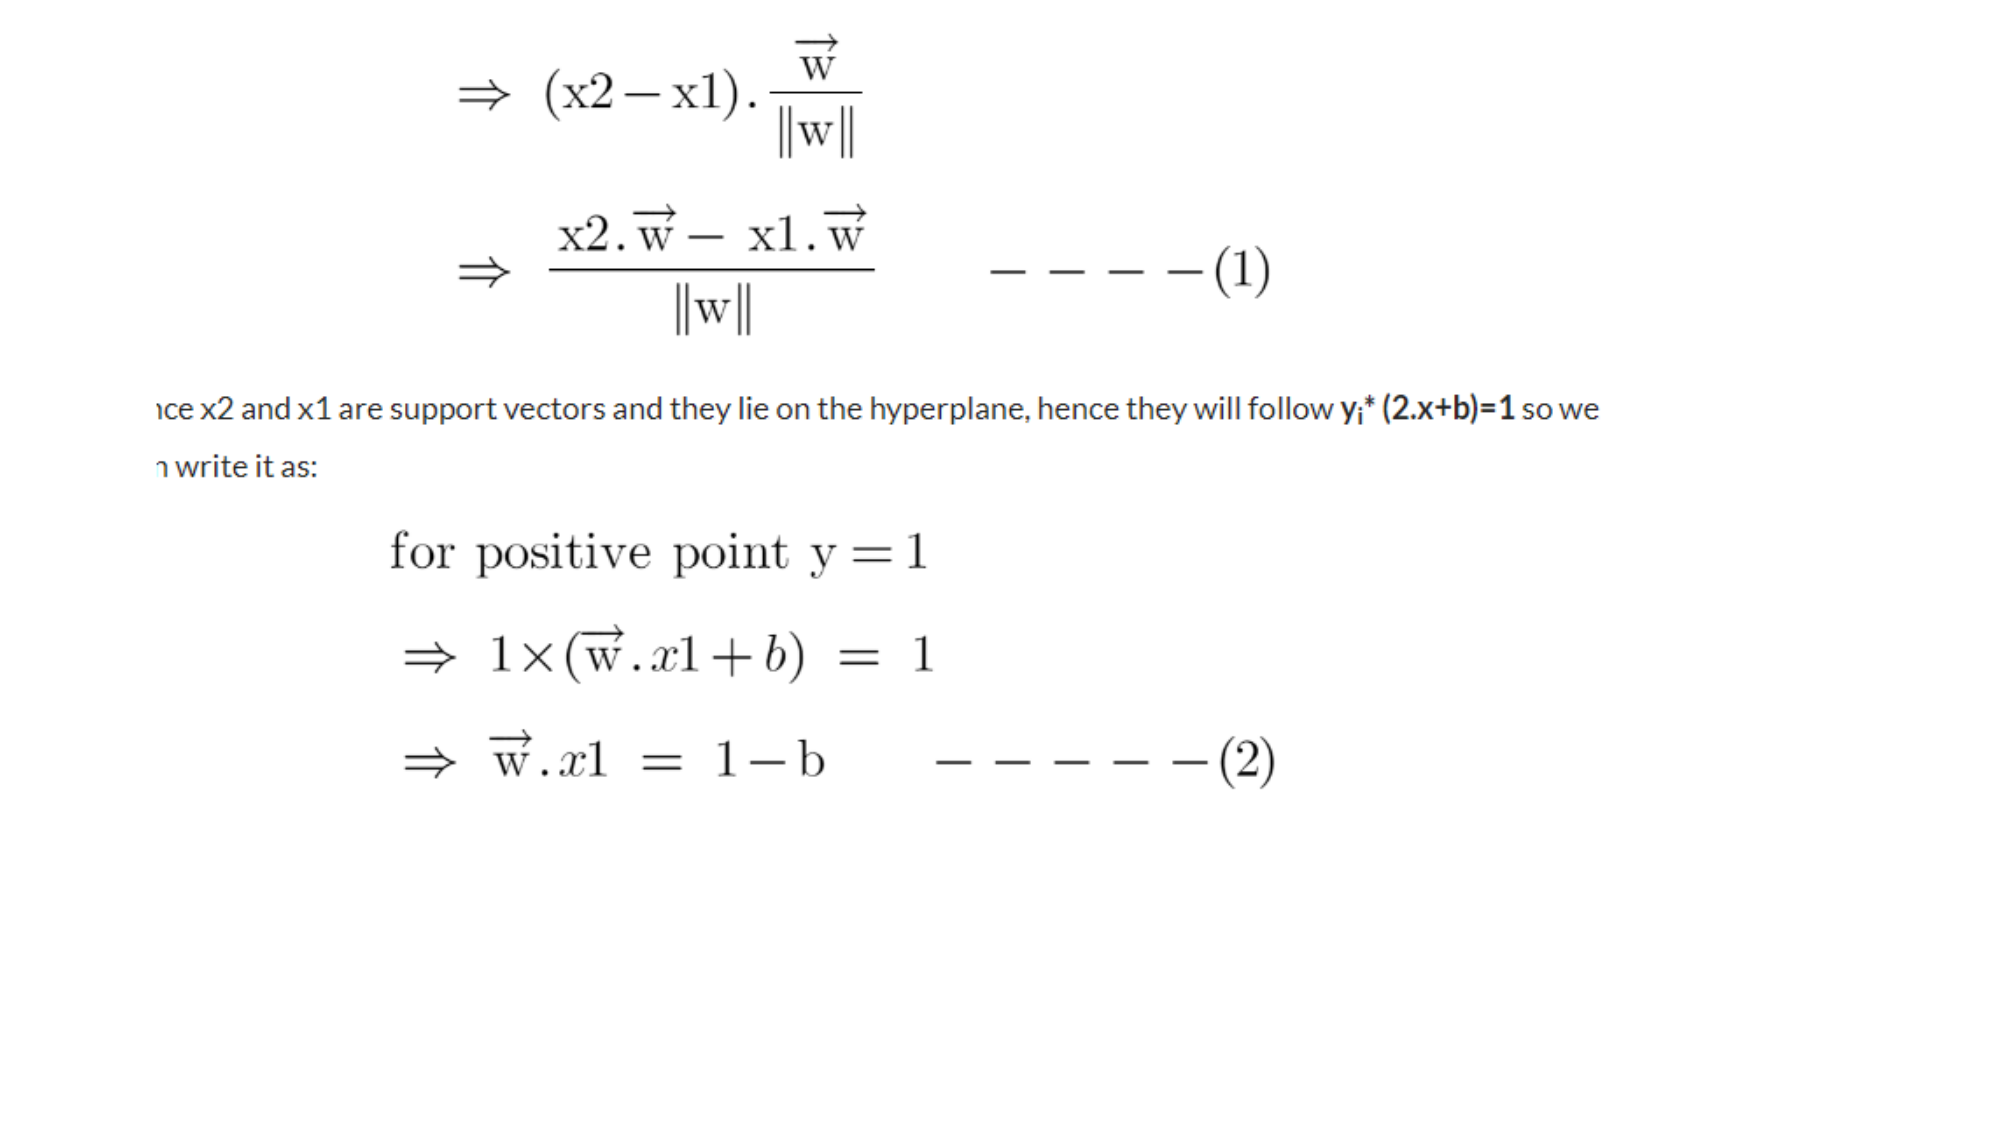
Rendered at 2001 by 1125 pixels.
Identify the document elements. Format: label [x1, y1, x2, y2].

list [101, 22, 1623, 826]
